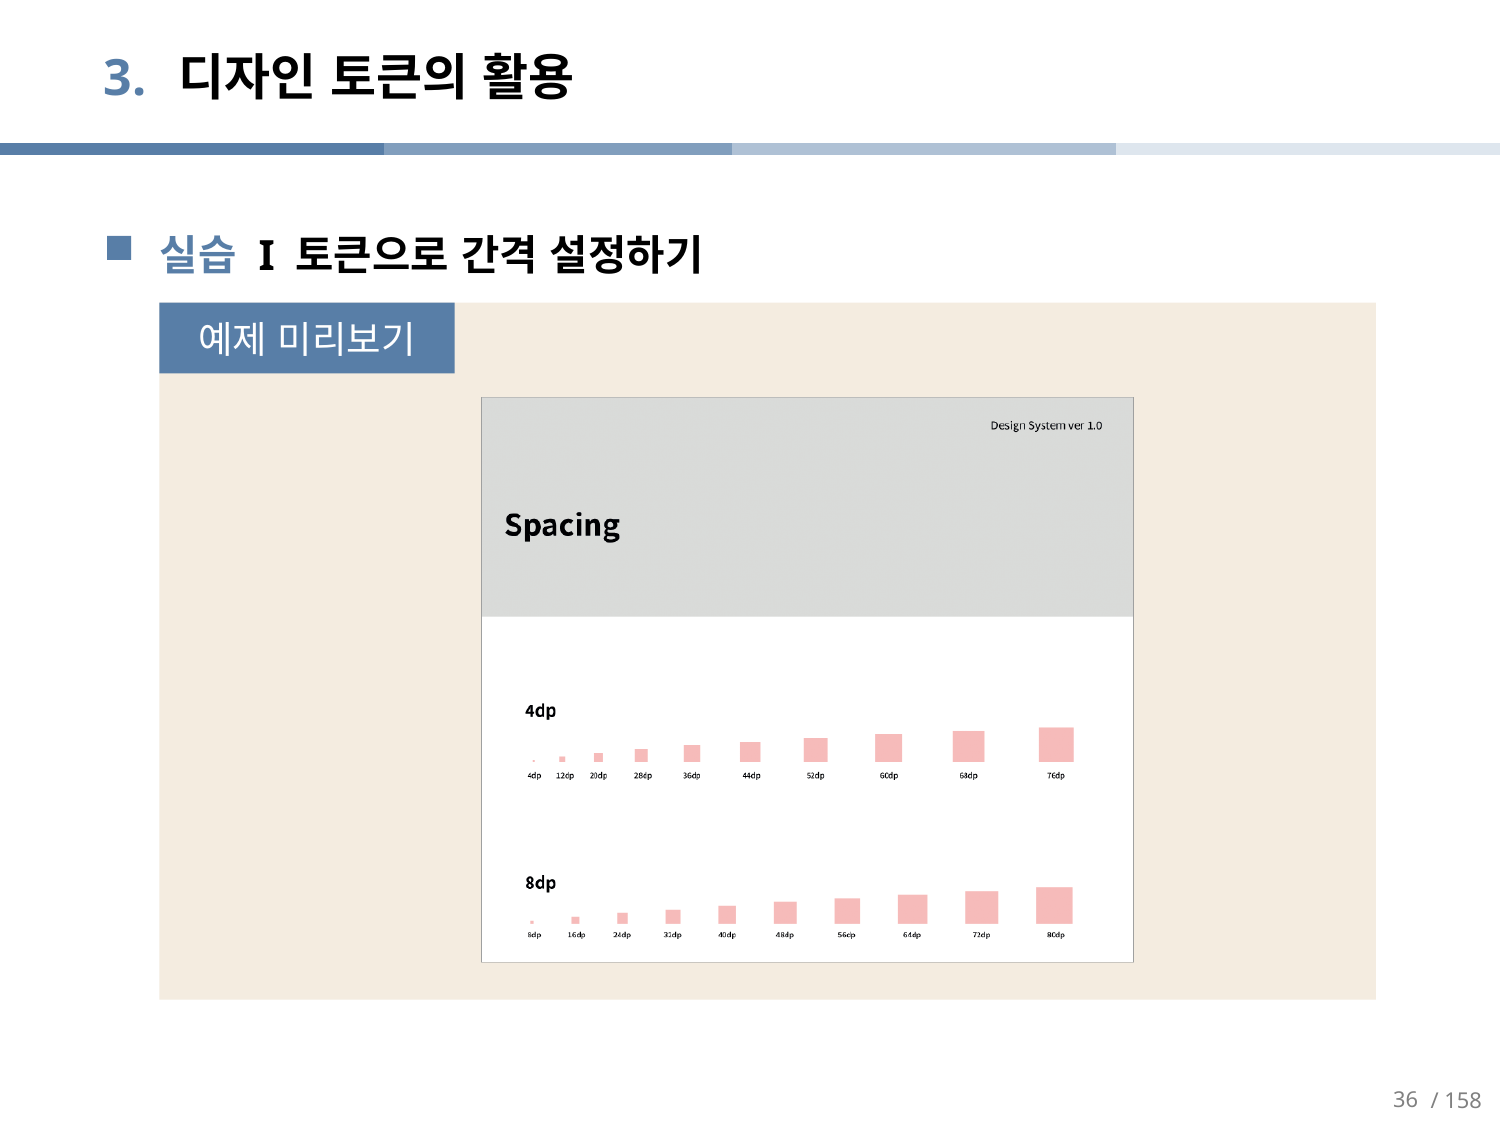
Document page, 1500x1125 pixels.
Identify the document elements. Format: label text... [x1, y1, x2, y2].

list 실습 I 토큰으로 간격 설정하기 [88, 196, 1436, 1083]
title 디자인 토큰의 활용 [88, 30, 1211, 121]
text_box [159, 302, 1377, 1000]
picture [466, 385, 1145, 975]
